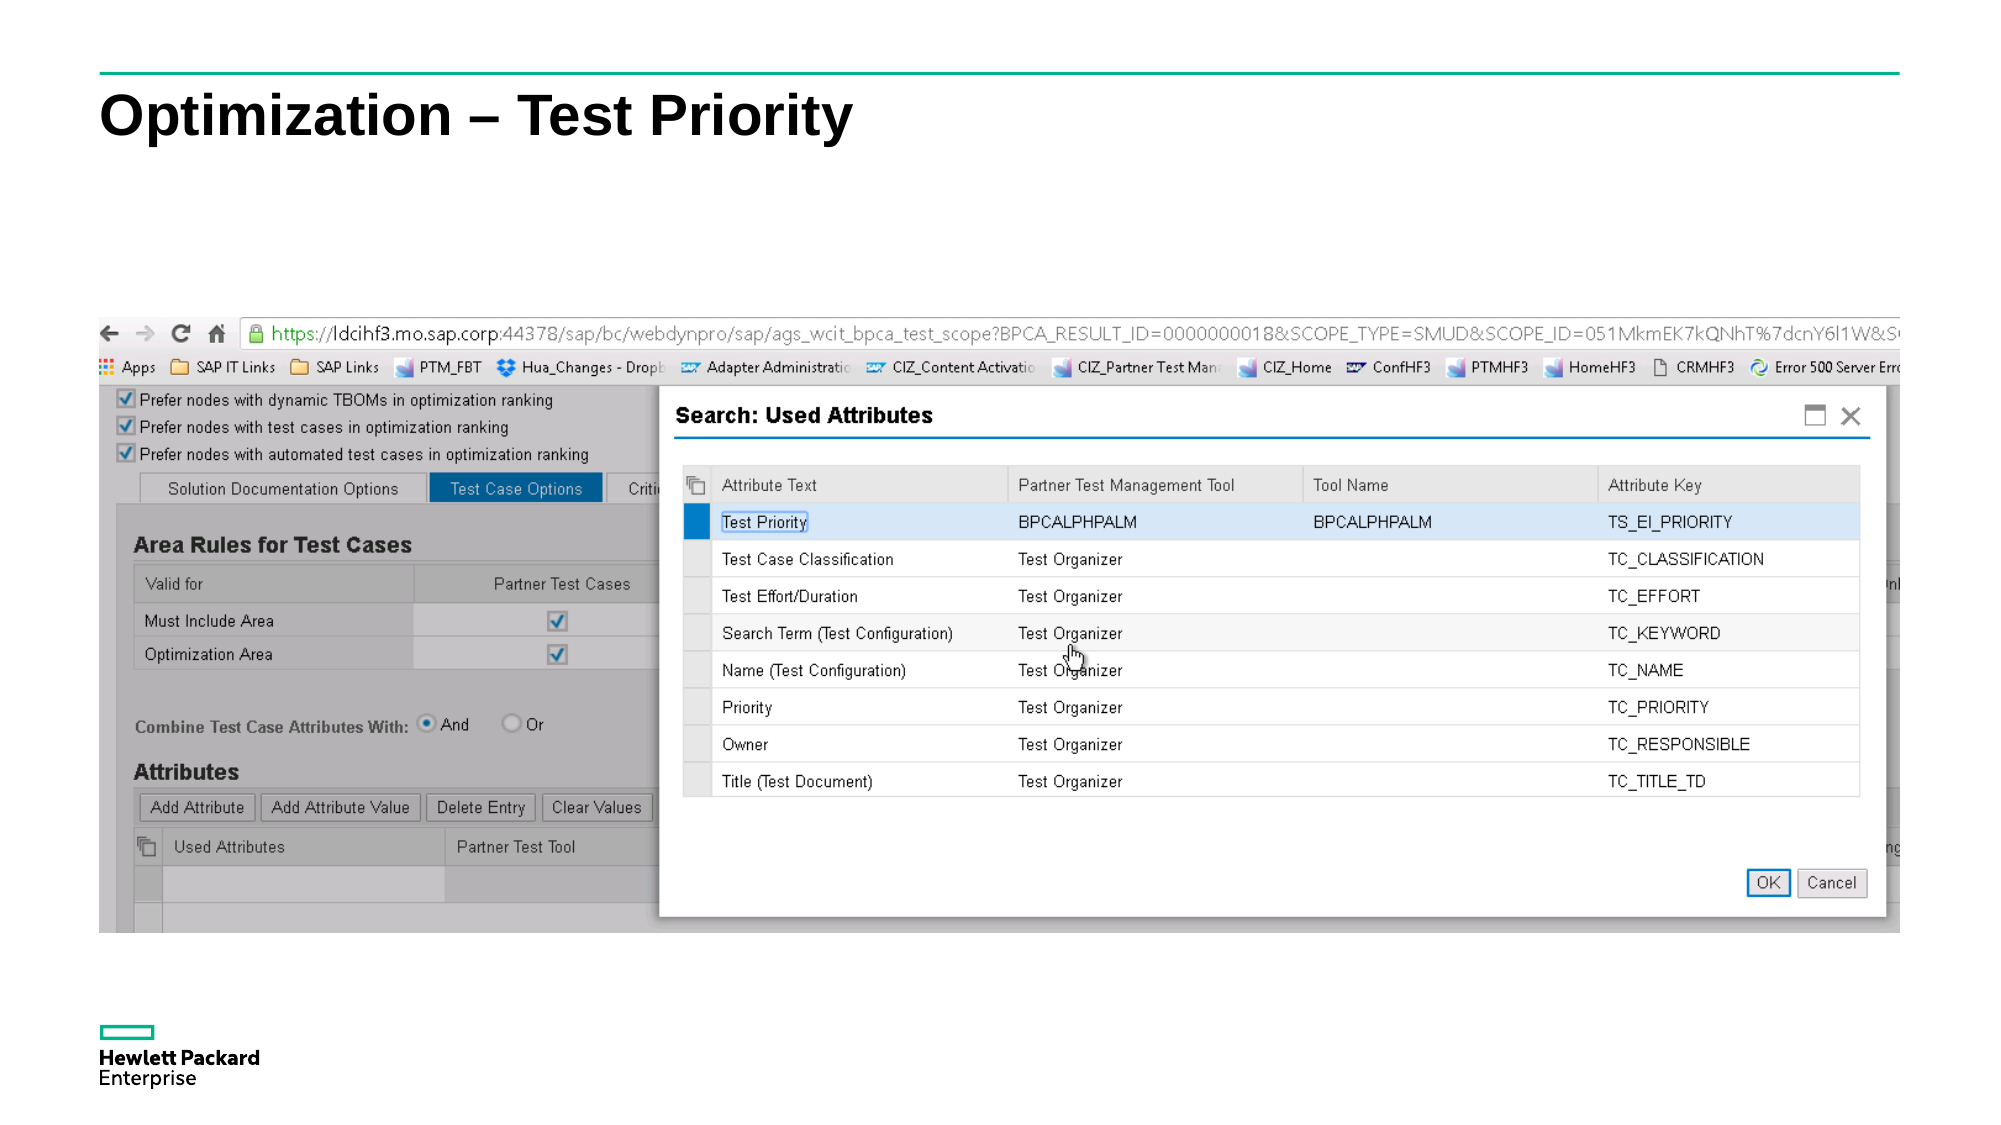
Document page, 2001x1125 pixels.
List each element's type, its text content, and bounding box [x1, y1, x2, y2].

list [99, 317, 1900, 933]
title Optimization – Test Priority [99, 85, 1900, 225]
